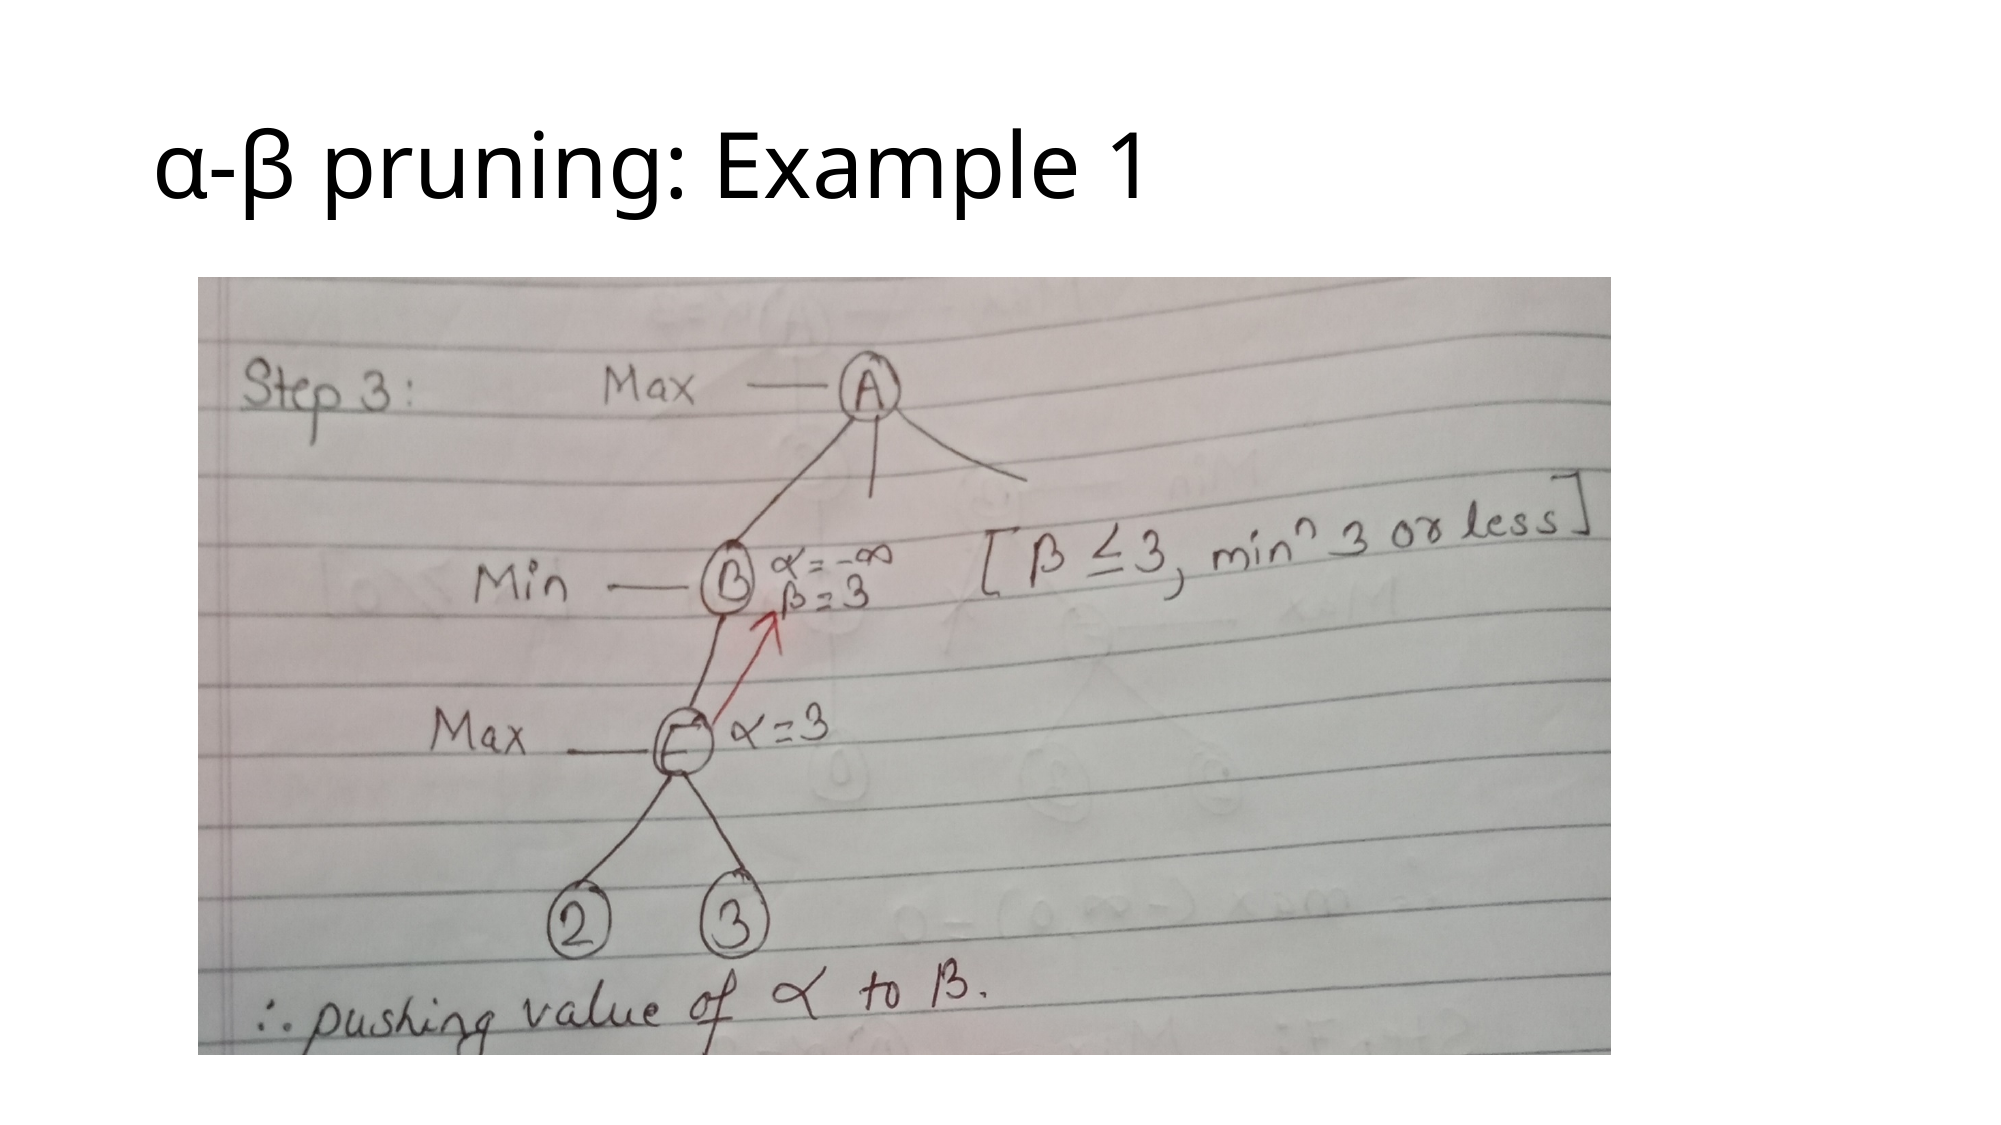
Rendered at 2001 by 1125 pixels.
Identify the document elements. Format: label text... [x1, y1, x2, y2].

title α-β pruning: Example 1 [137, 59, 1863, 278]
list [198, 277, 1611, 1055]
